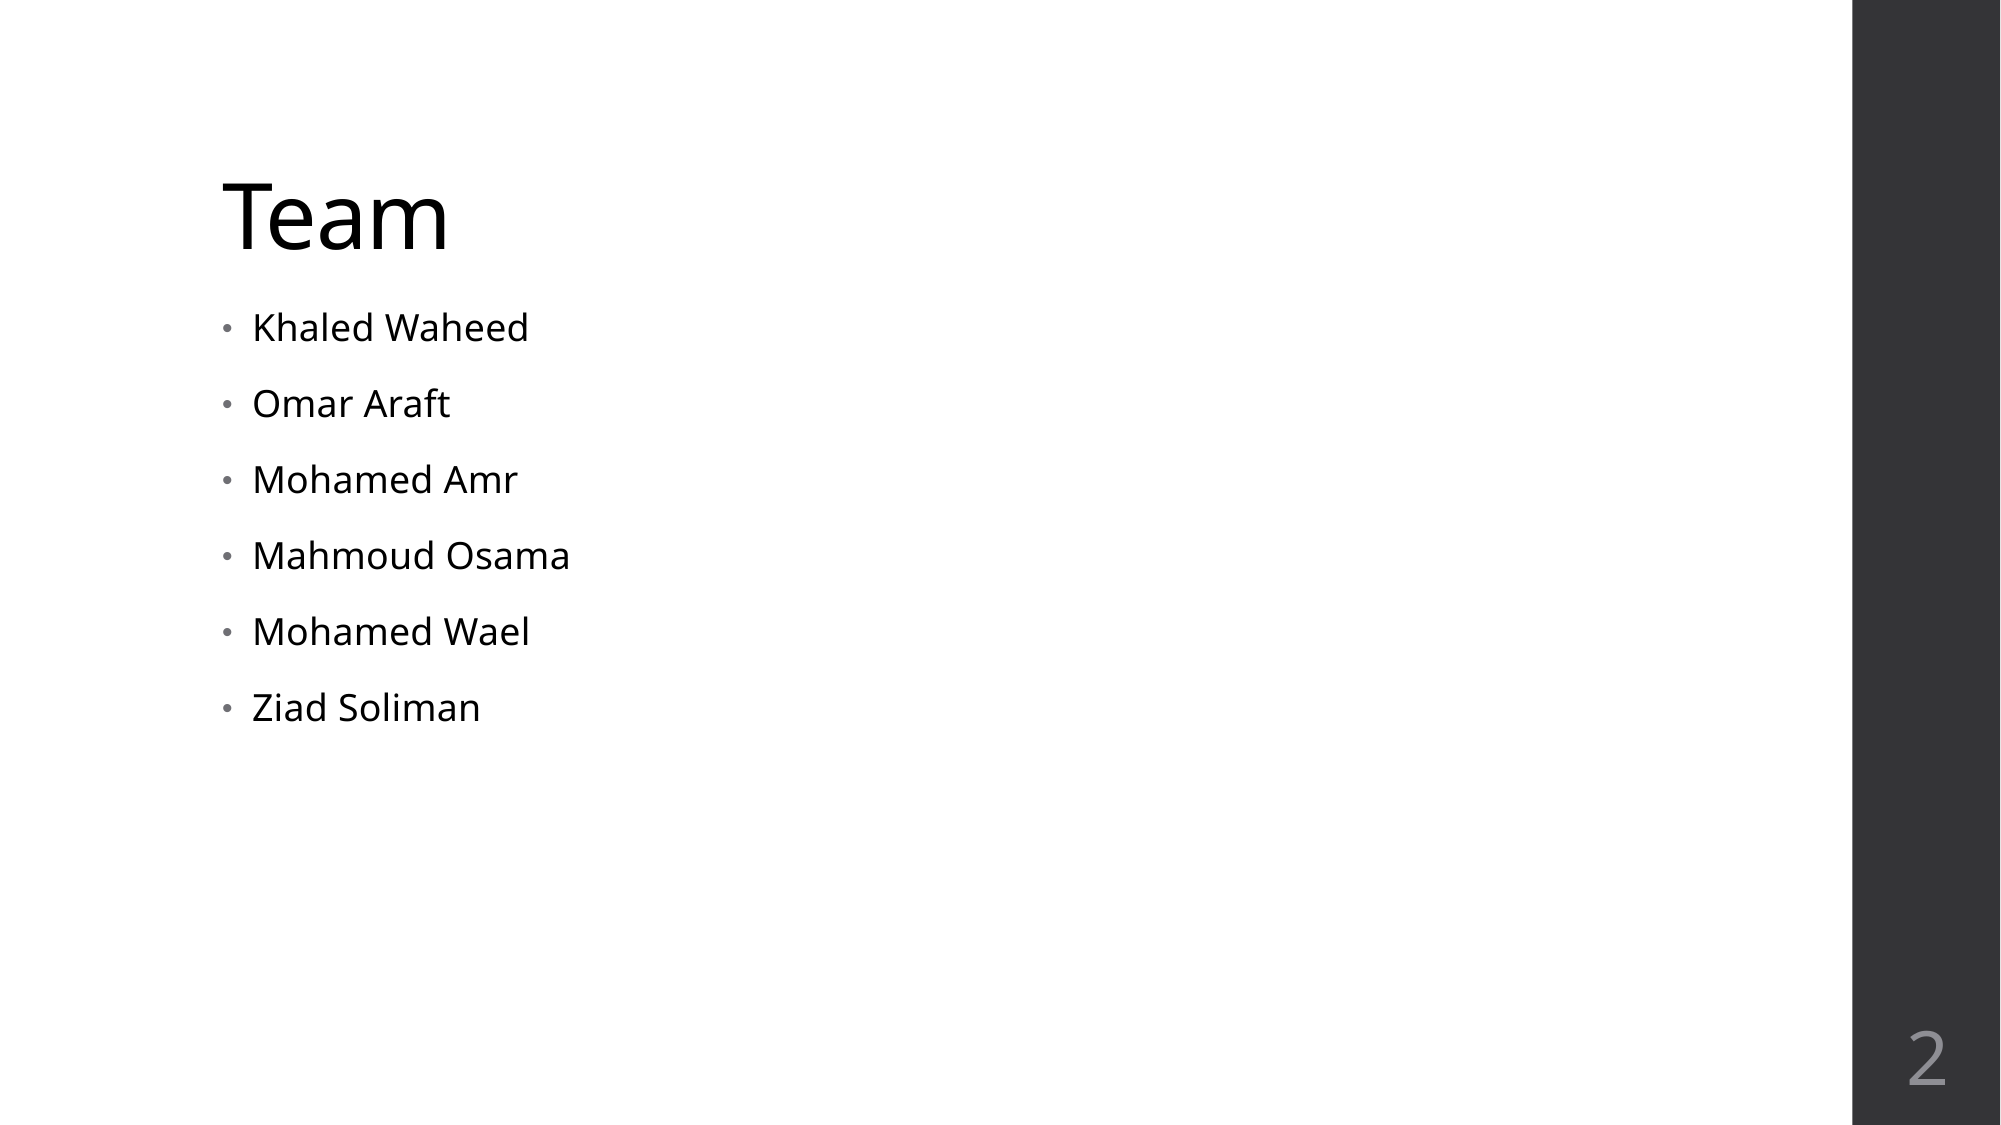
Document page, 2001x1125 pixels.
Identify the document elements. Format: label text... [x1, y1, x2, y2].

title Team [206, 60, 1797, 278]
list Khaled Waheed Omar Araft Mohamed Amr Mahmoud Osama Mohamed Wael Ziad Soliman [206, 299, 1617, 1014]
slide_number 2 [1852, 1012, 2000, 1110]
